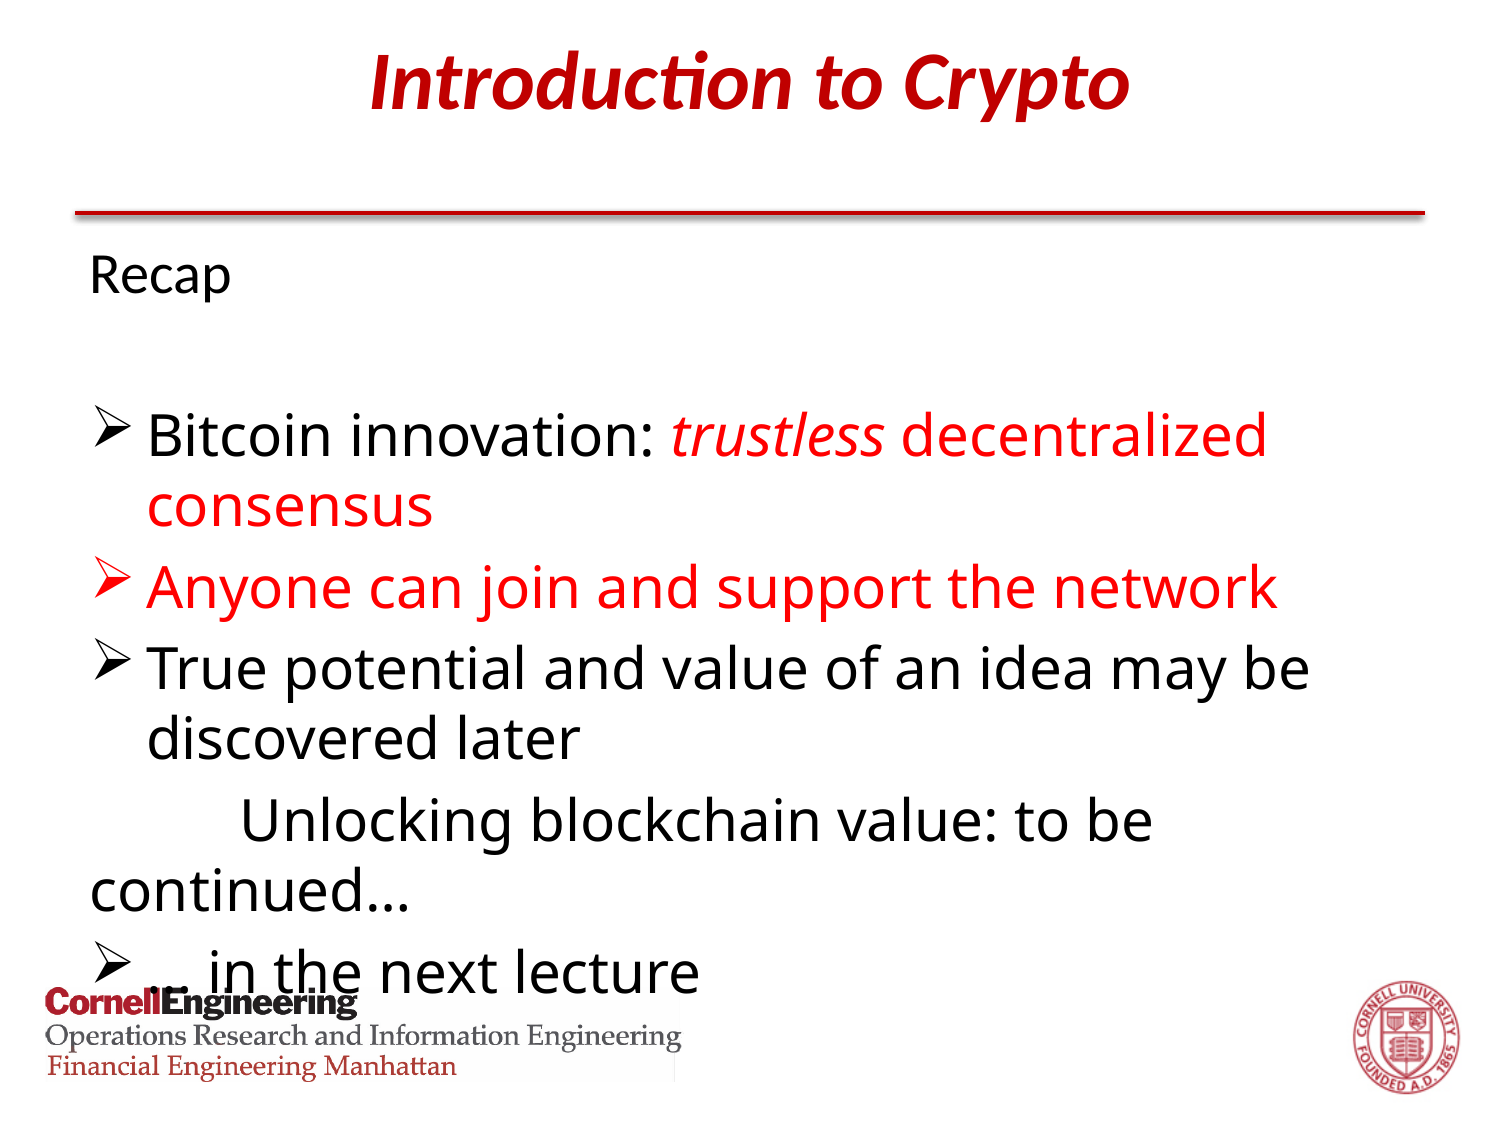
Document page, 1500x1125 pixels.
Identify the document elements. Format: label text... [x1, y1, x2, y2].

picture [1320, 944, 1493, 1125]
picture [45, 987, 828, 1082]
title Introduction to Crypto [75, 18, 1425, 207]
list Recap Bitcoin innovation: trustless decentralized consensus Anyone can join and support the network True potential and value of an idea may be discovered later Unlocking blockchain value: to be continued… … in the next lecture [75, 227, 1425, 972]
